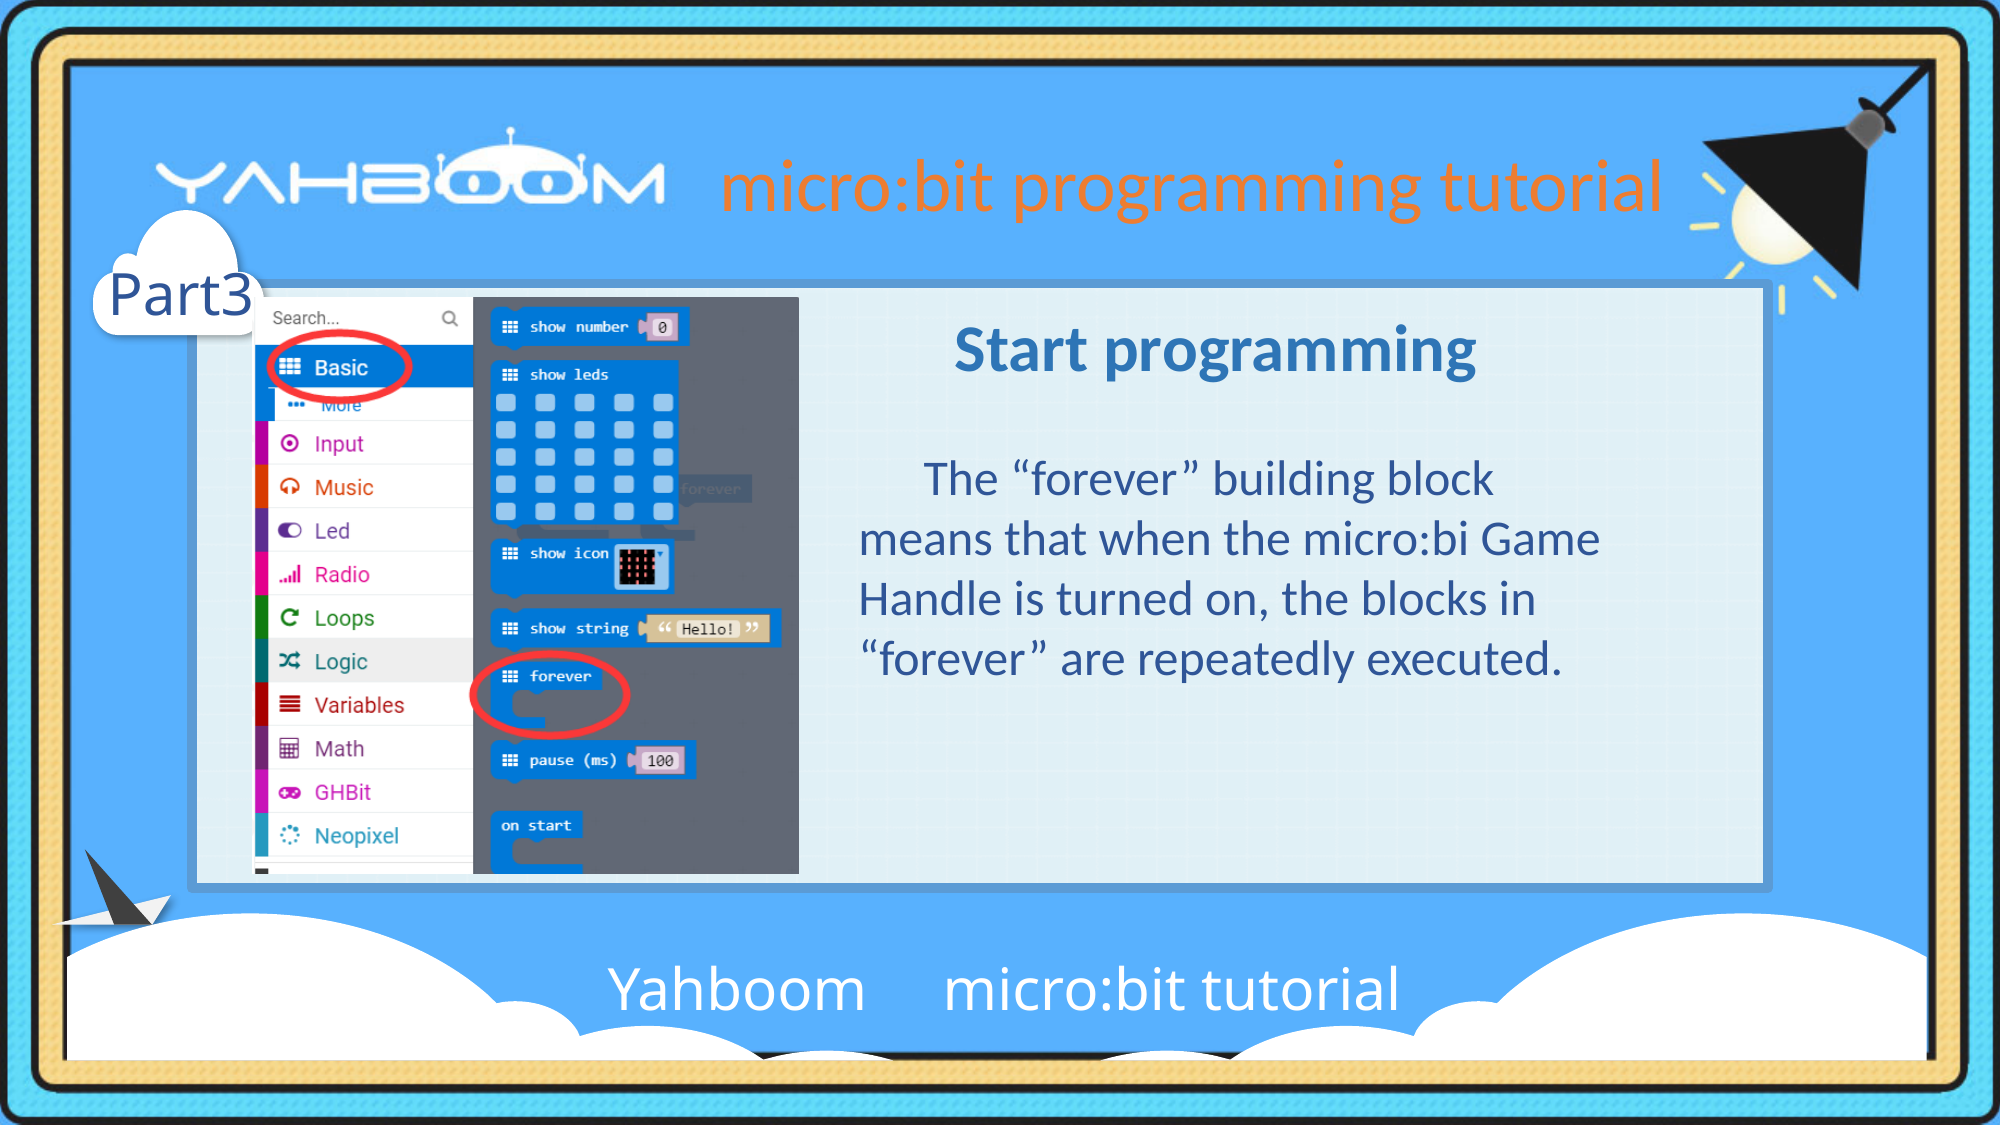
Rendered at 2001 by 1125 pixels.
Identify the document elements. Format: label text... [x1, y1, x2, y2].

picture [196, 288, 1764, 884]
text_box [51, 849, 171, 925]
text_box Yahboom micro:bit tutorial [66, 912, 894, 1062]
text_box [137, 209, 236, 249]
text_box micro:bit programming tutorial [442, 85, 1943, 236]
text_box Yahboom micro:bit tutorial [1100, 912, 1928, 1062]
text_box Part3 [93, 249, 284, 335]
